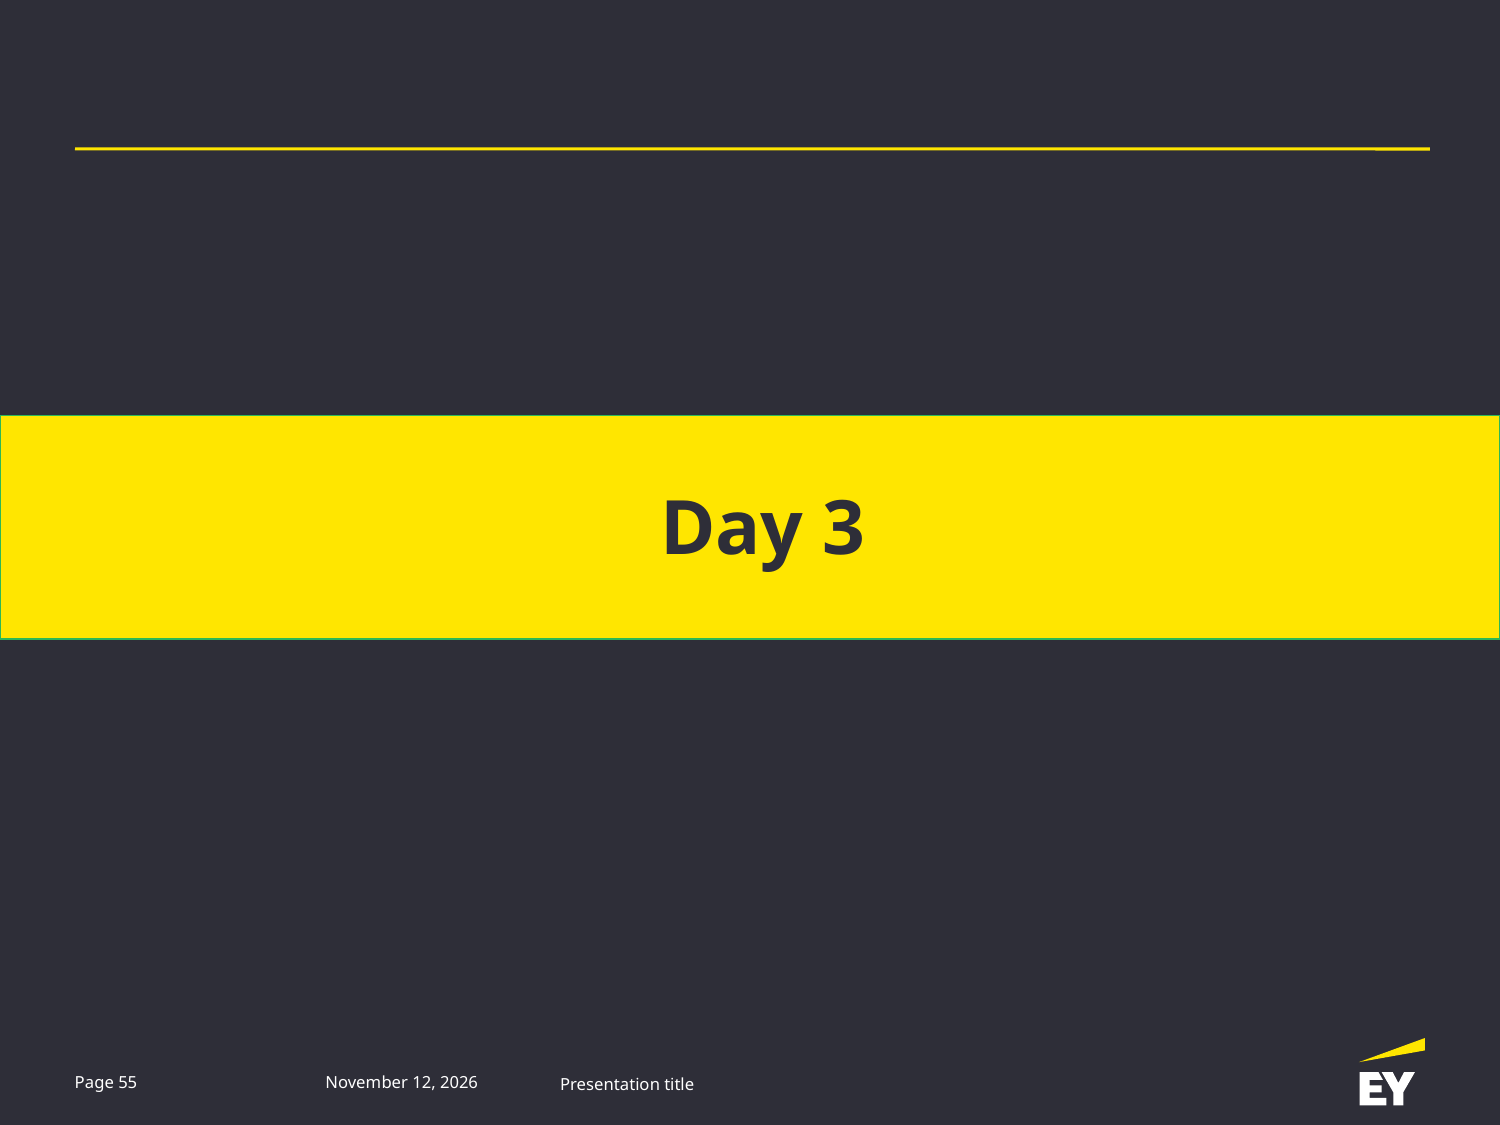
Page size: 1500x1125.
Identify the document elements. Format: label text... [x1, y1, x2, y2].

text_box [0, 414, 1500, 641]
text_box Day 3 [539, 487, 987, 570]
